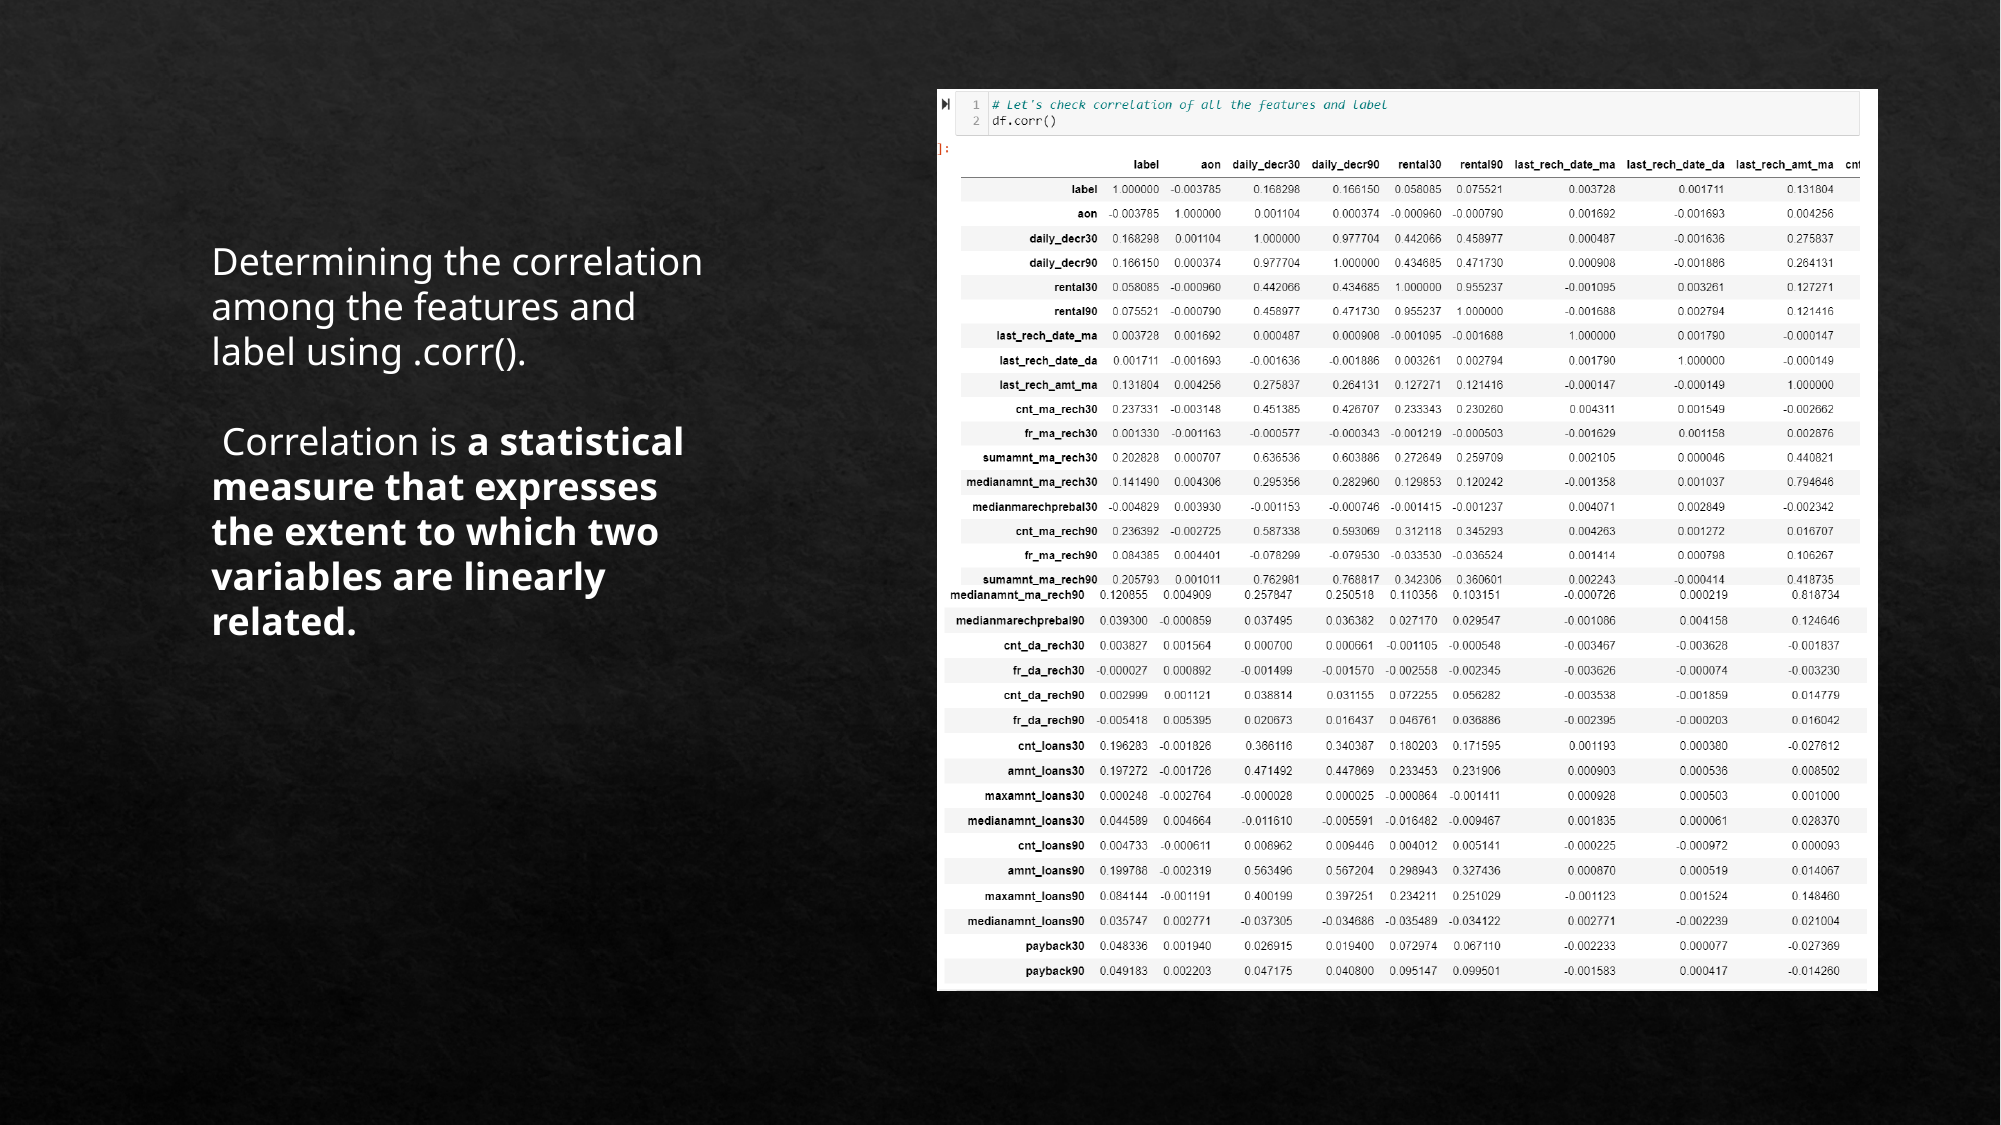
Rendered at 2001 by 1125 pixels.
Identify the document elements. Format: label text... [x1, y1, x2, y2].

picture [937, 88, 1878, 992]
text_box Determining the correlation among the features and label using .corr(). Correlation is a statistical measure that expresses the extent to which two variables are linearly related. [196, 230, 722, 651]
